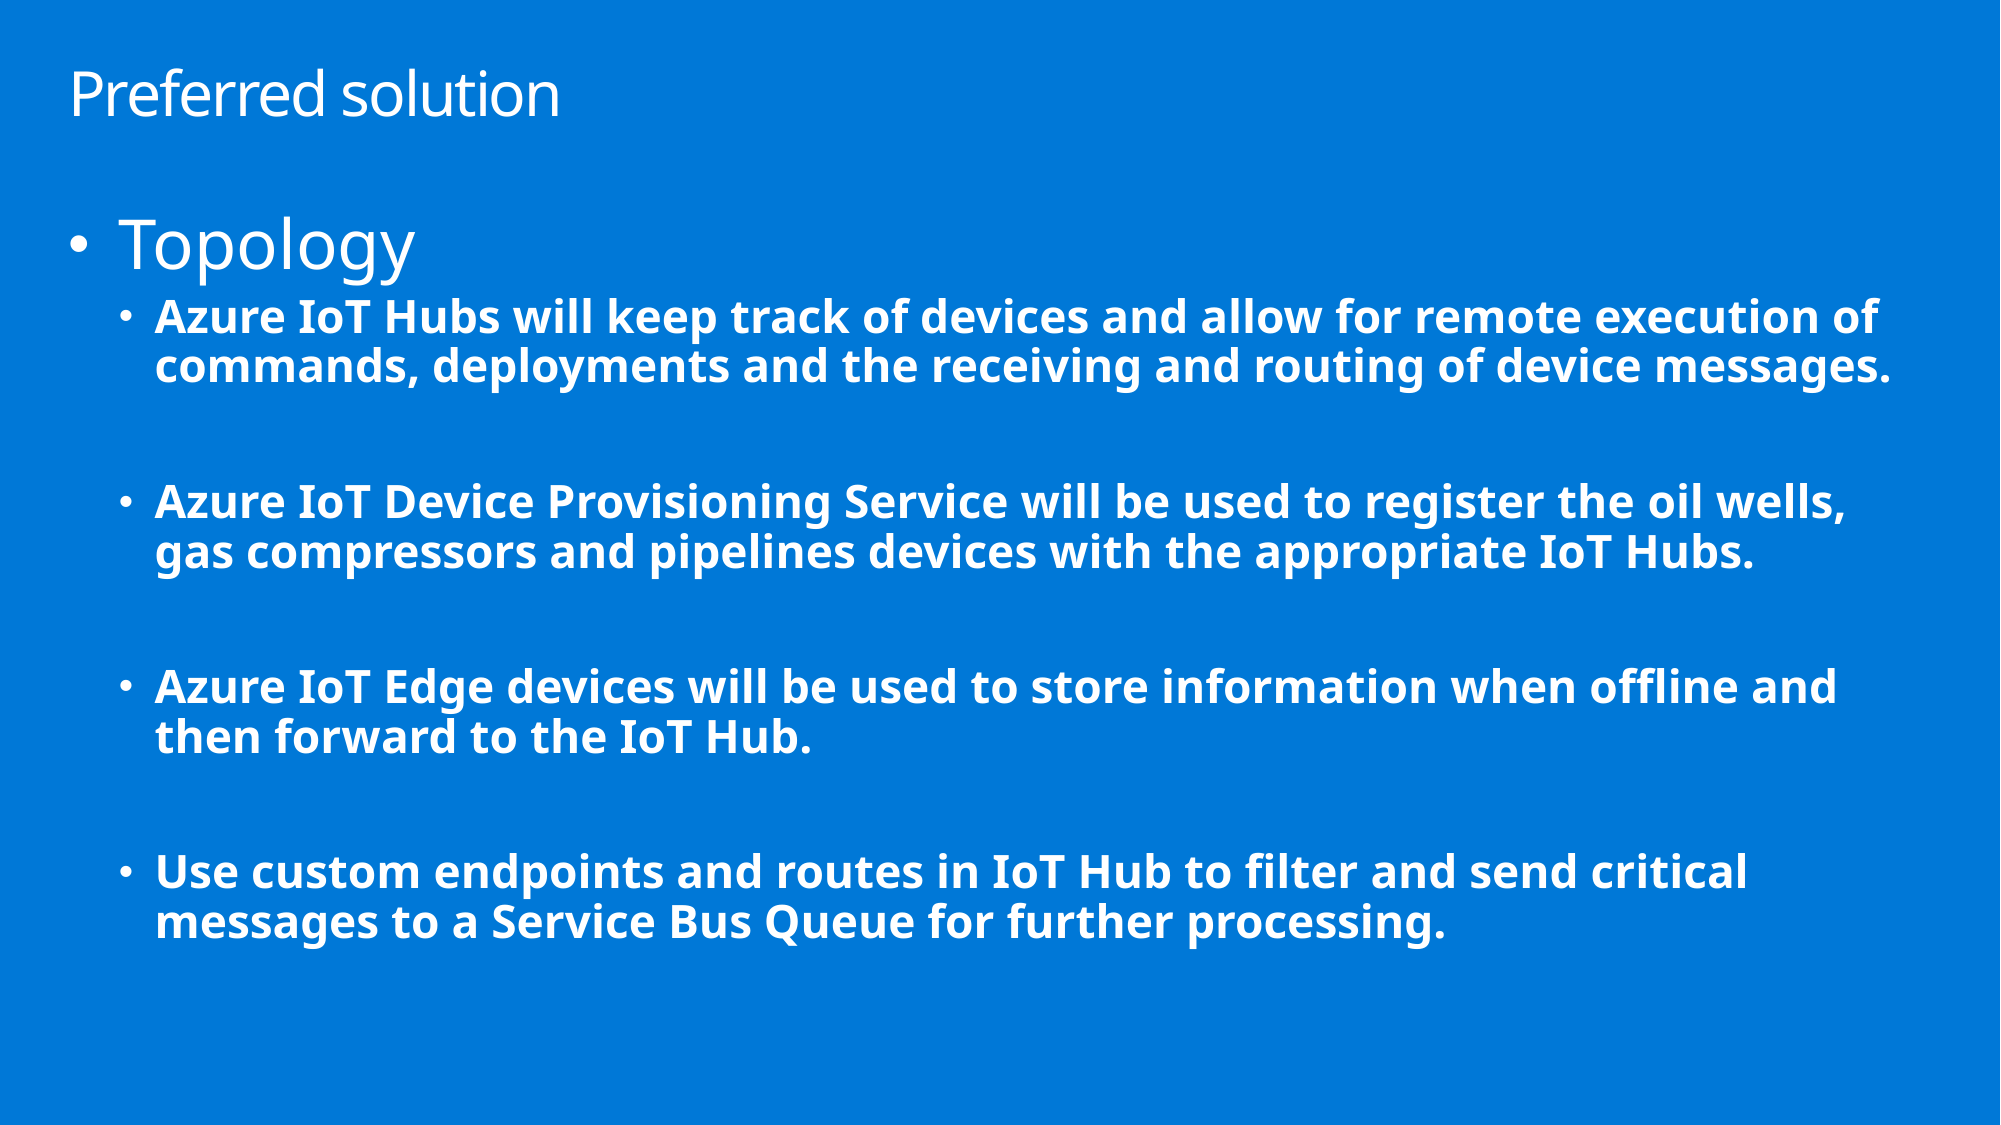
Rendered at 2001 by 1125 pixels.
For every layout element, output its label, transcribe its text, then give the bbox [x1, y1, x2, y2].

list Topology Azure IoT Hubs will keep track of devices and allow for remote execution of commands, deployments and the receiving and routing of device messages. Azure IoT Device Provisioning Service will be used to register the oil wells, gas compressors and pipelines devices with the appropriate IoT Hubs. Azure IoT Edge devices will be used to store information when offline and then forward to the IoT Hub. Use custom endpoints and routes in IoT Hub to filter and send critical messages to a Service Bus Queue for further processing. [44, 196, 1956, 997]
title Preferred solution [44, 47, 1957, 196]
